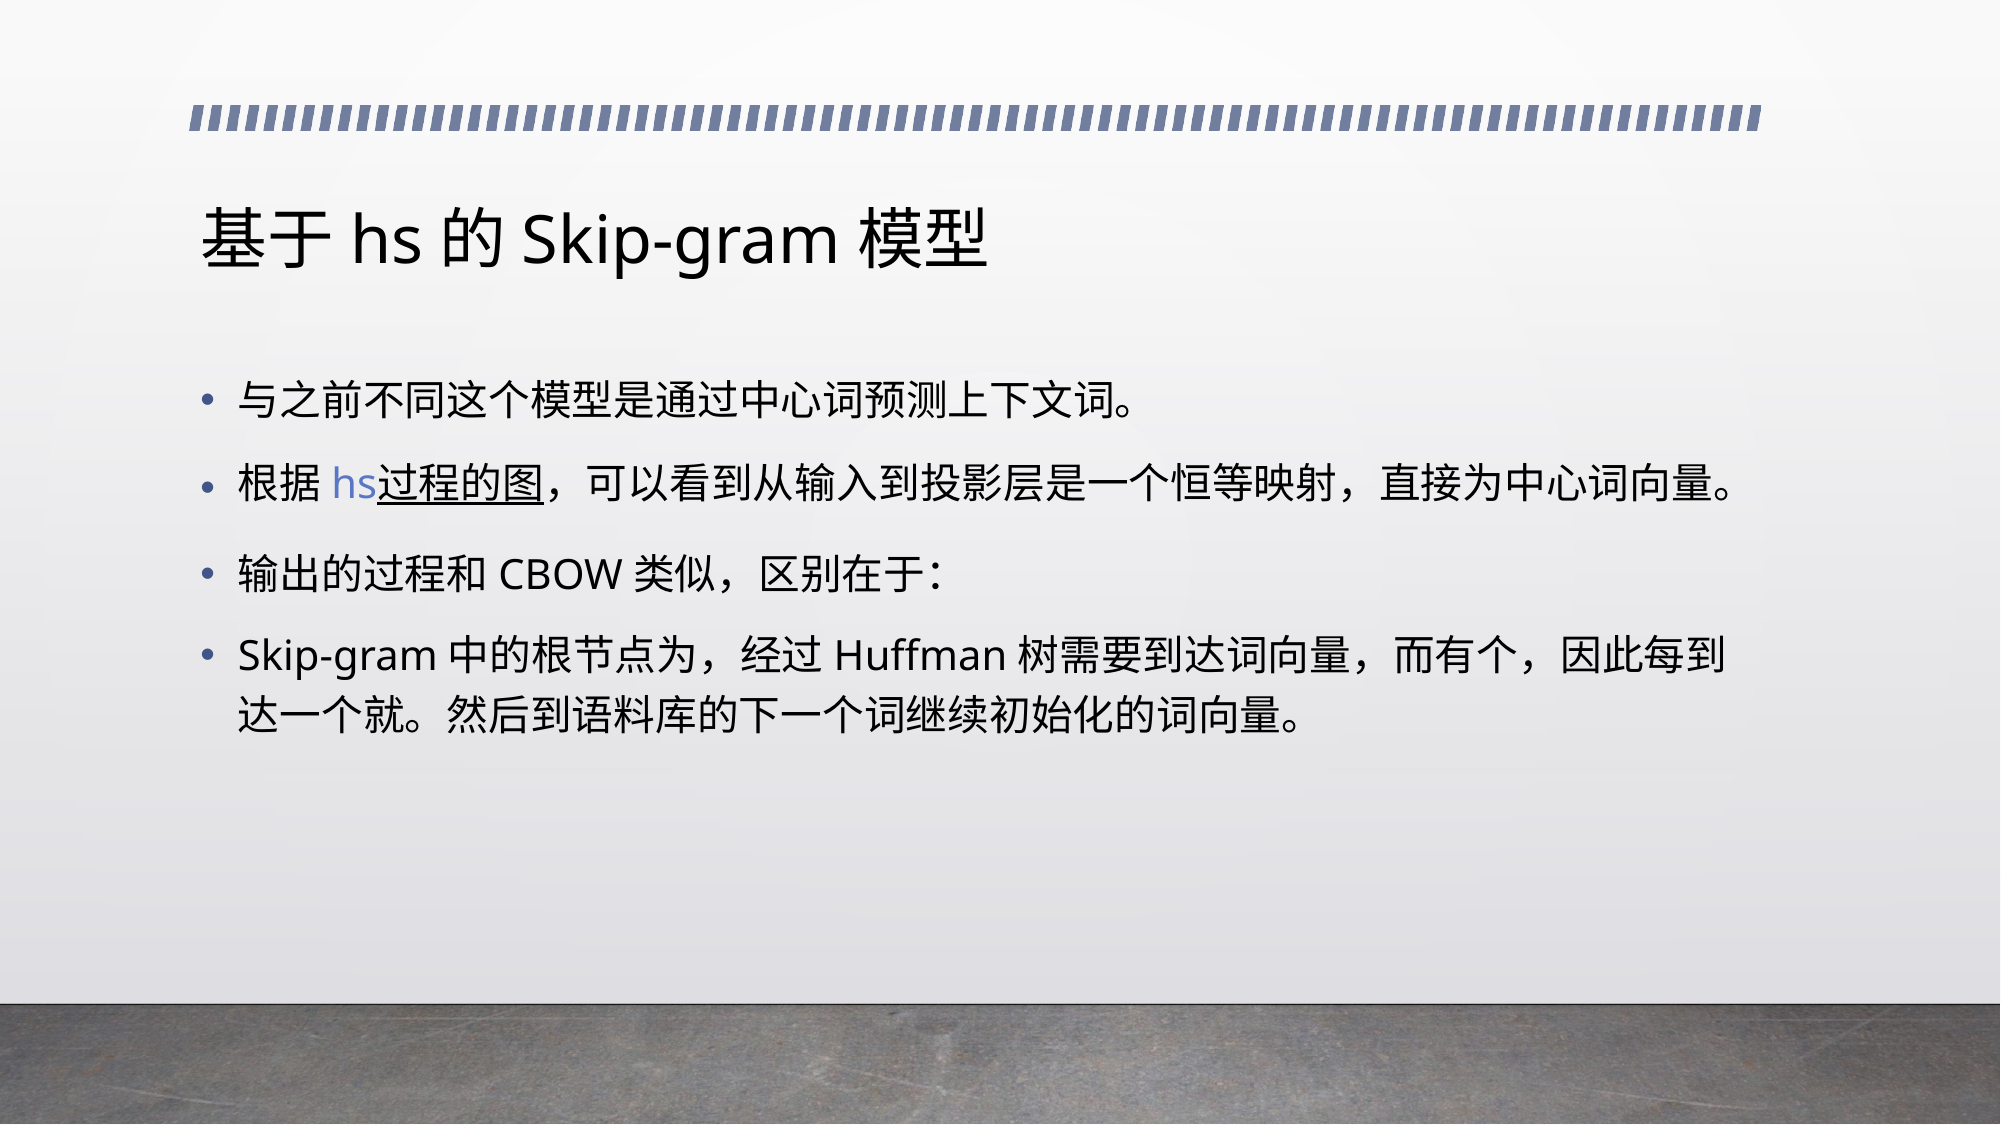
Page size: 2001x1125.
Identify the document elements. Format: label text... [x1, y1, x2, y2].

picture [0, 1004, 2000, 1124]
title 基于hs的Skip-gram模型 [185, 156, 1761, 329]
